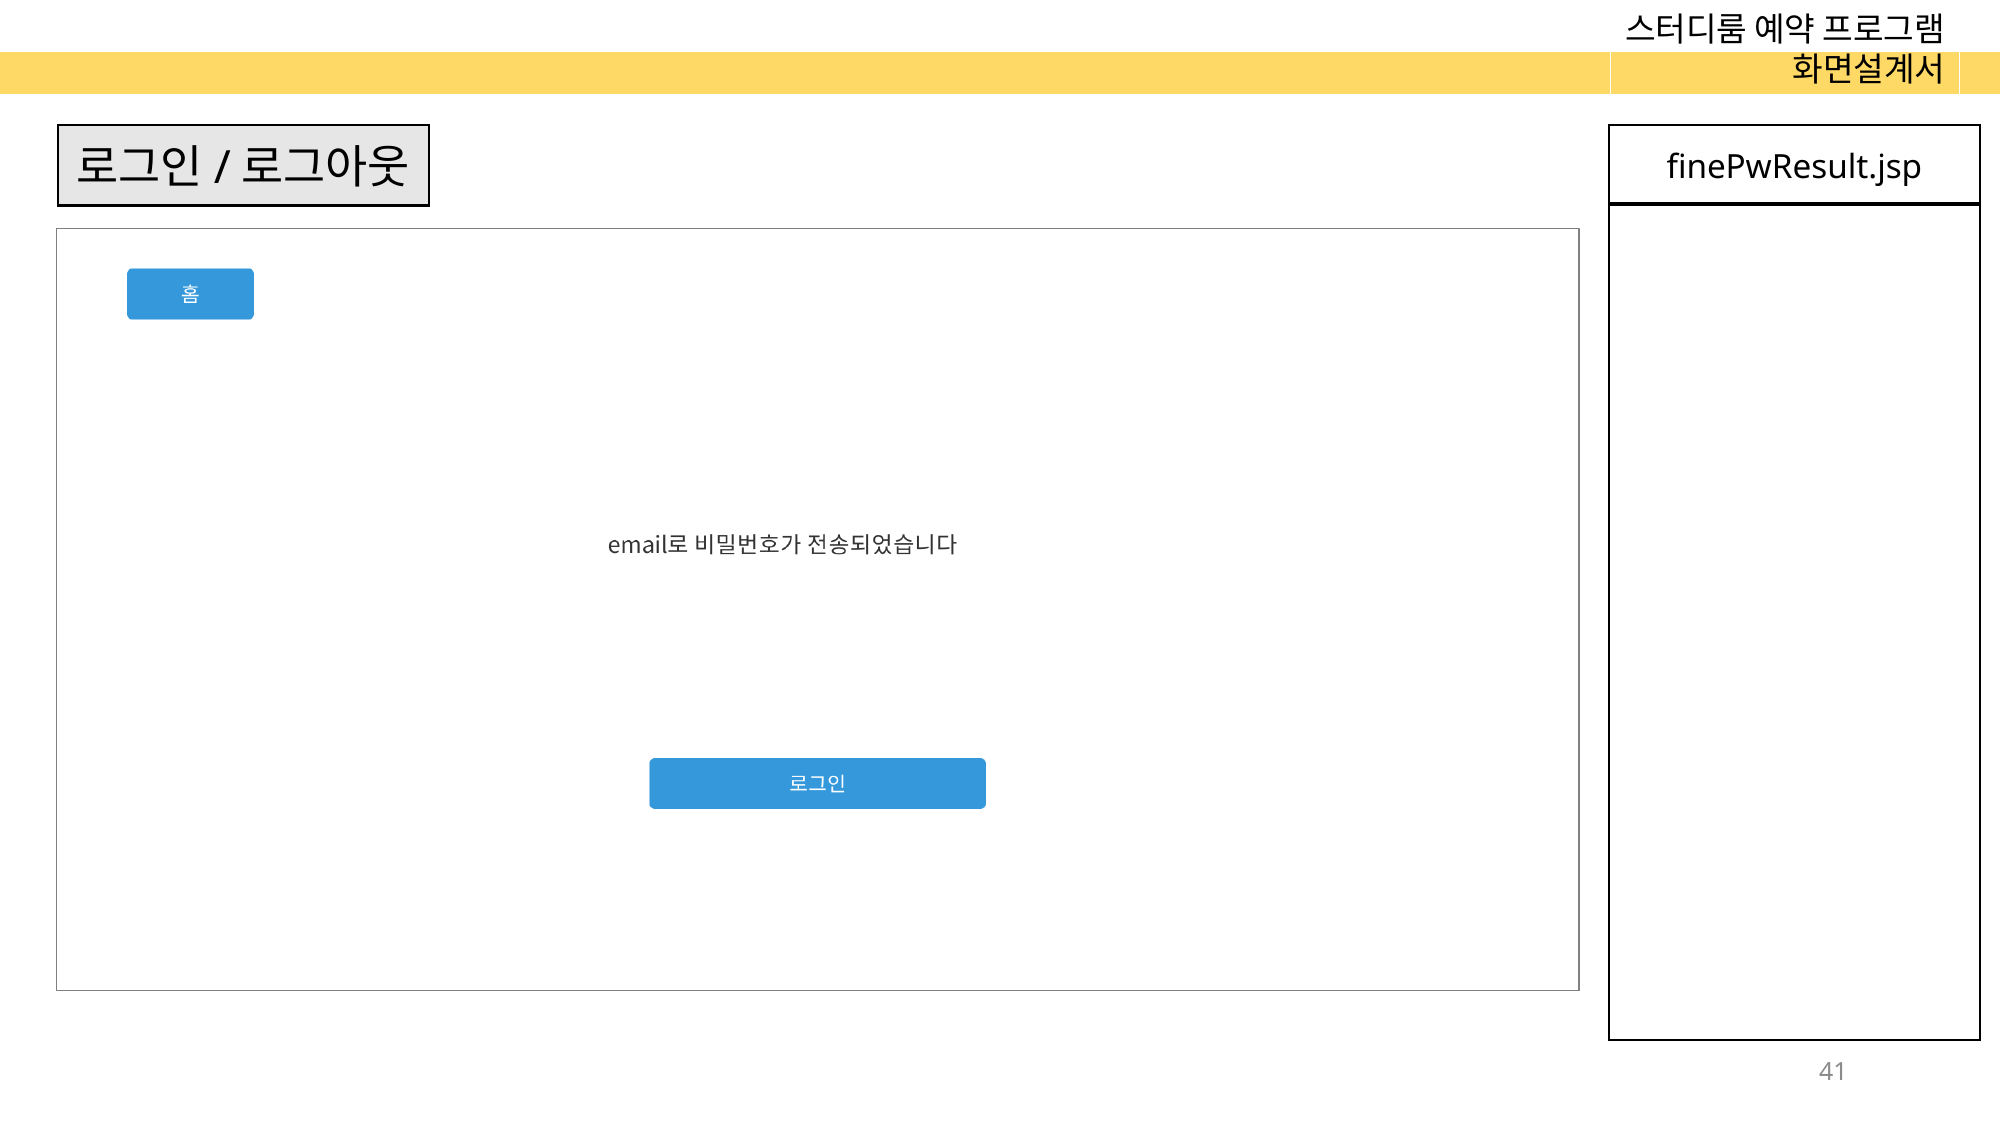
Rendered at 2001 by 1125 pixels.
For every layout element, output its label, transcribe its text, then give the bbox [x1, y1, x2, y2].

slide_number 40 [1412, 1042, 1863, 1103]
text_box 로그인/로그아웃 [57, 124, 430, 207]
picture [57, 229, 1579, 990]
text_box [1608, 206, 1981, 1041]
text_box finePwResult.jsp [1608, 124, 1981, 206]
